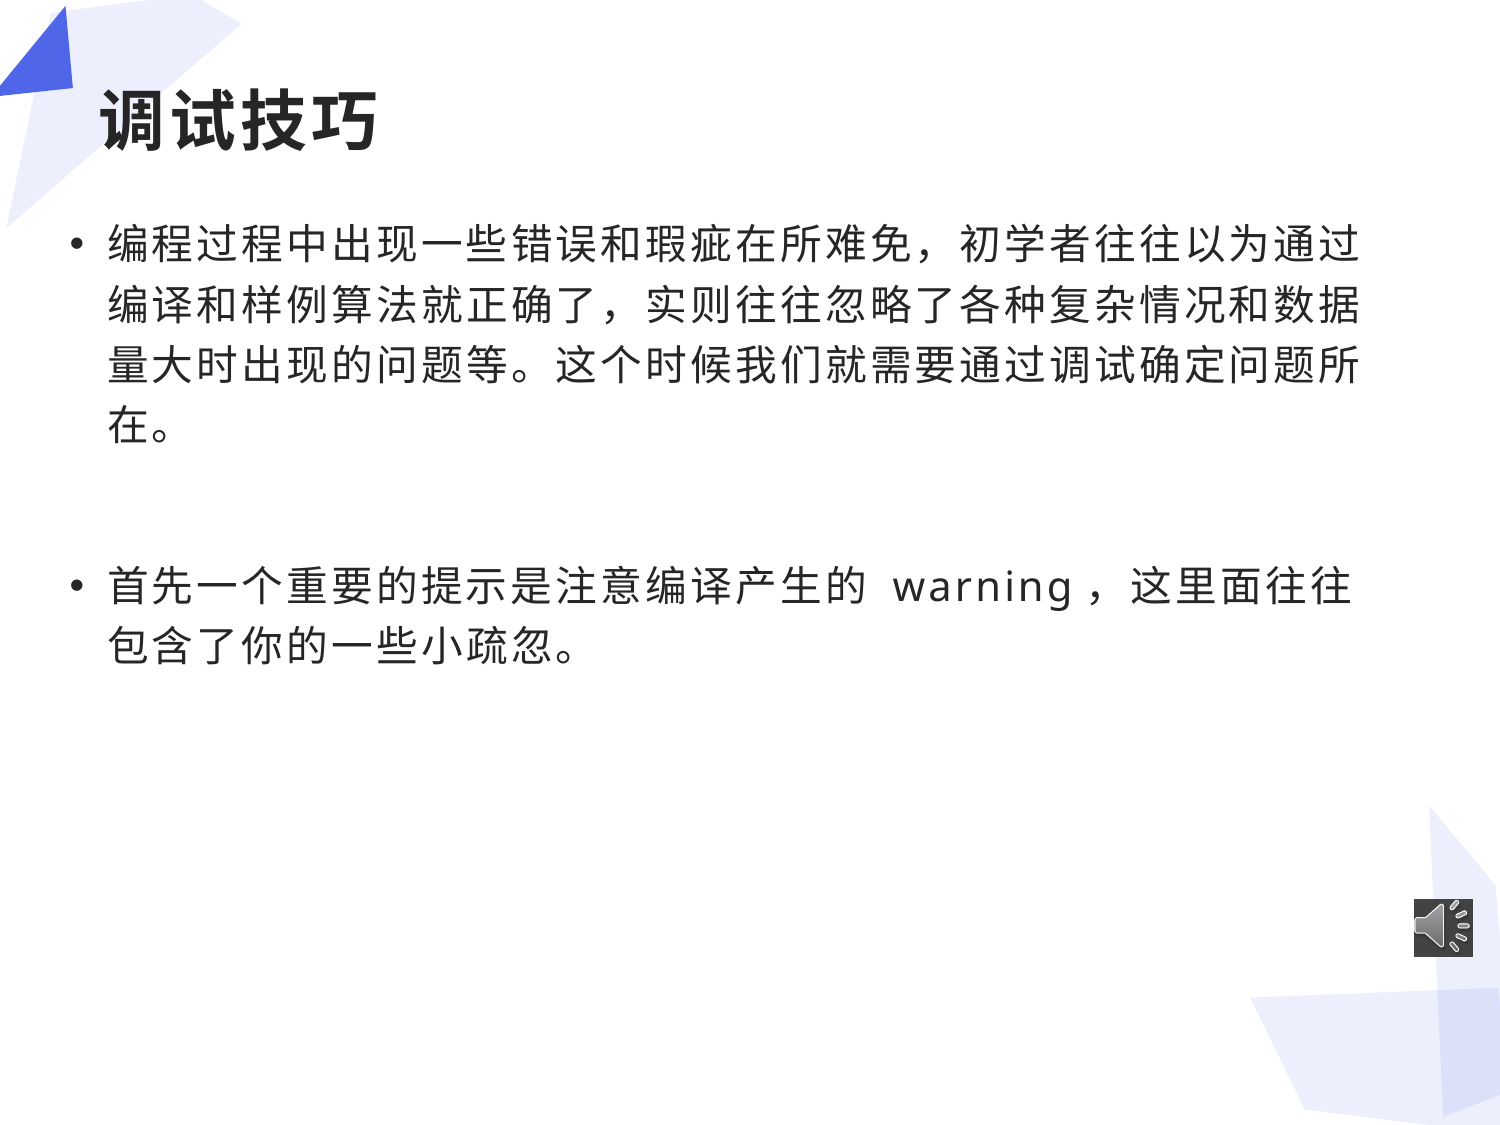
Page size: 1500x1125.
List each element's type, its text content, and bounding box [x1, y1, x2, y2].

title 调试技巧 [82, 72, 1418, 146]
picture [1413, 897, 1474, 958]
list 编程过程中出现一些错误和瑕疵在所难免，初学者往往以为通过编译和样例算法就正确了，实则往往忽略了各种复杂情况和数据量大时出现的问题等。这个时候我们就需要通过调试确定问题所在。 首先一个重要的提示是注意编译产生的 warning，这里面往往包含了你的一些小疏忽。 [53, 208, 1389, 898]
